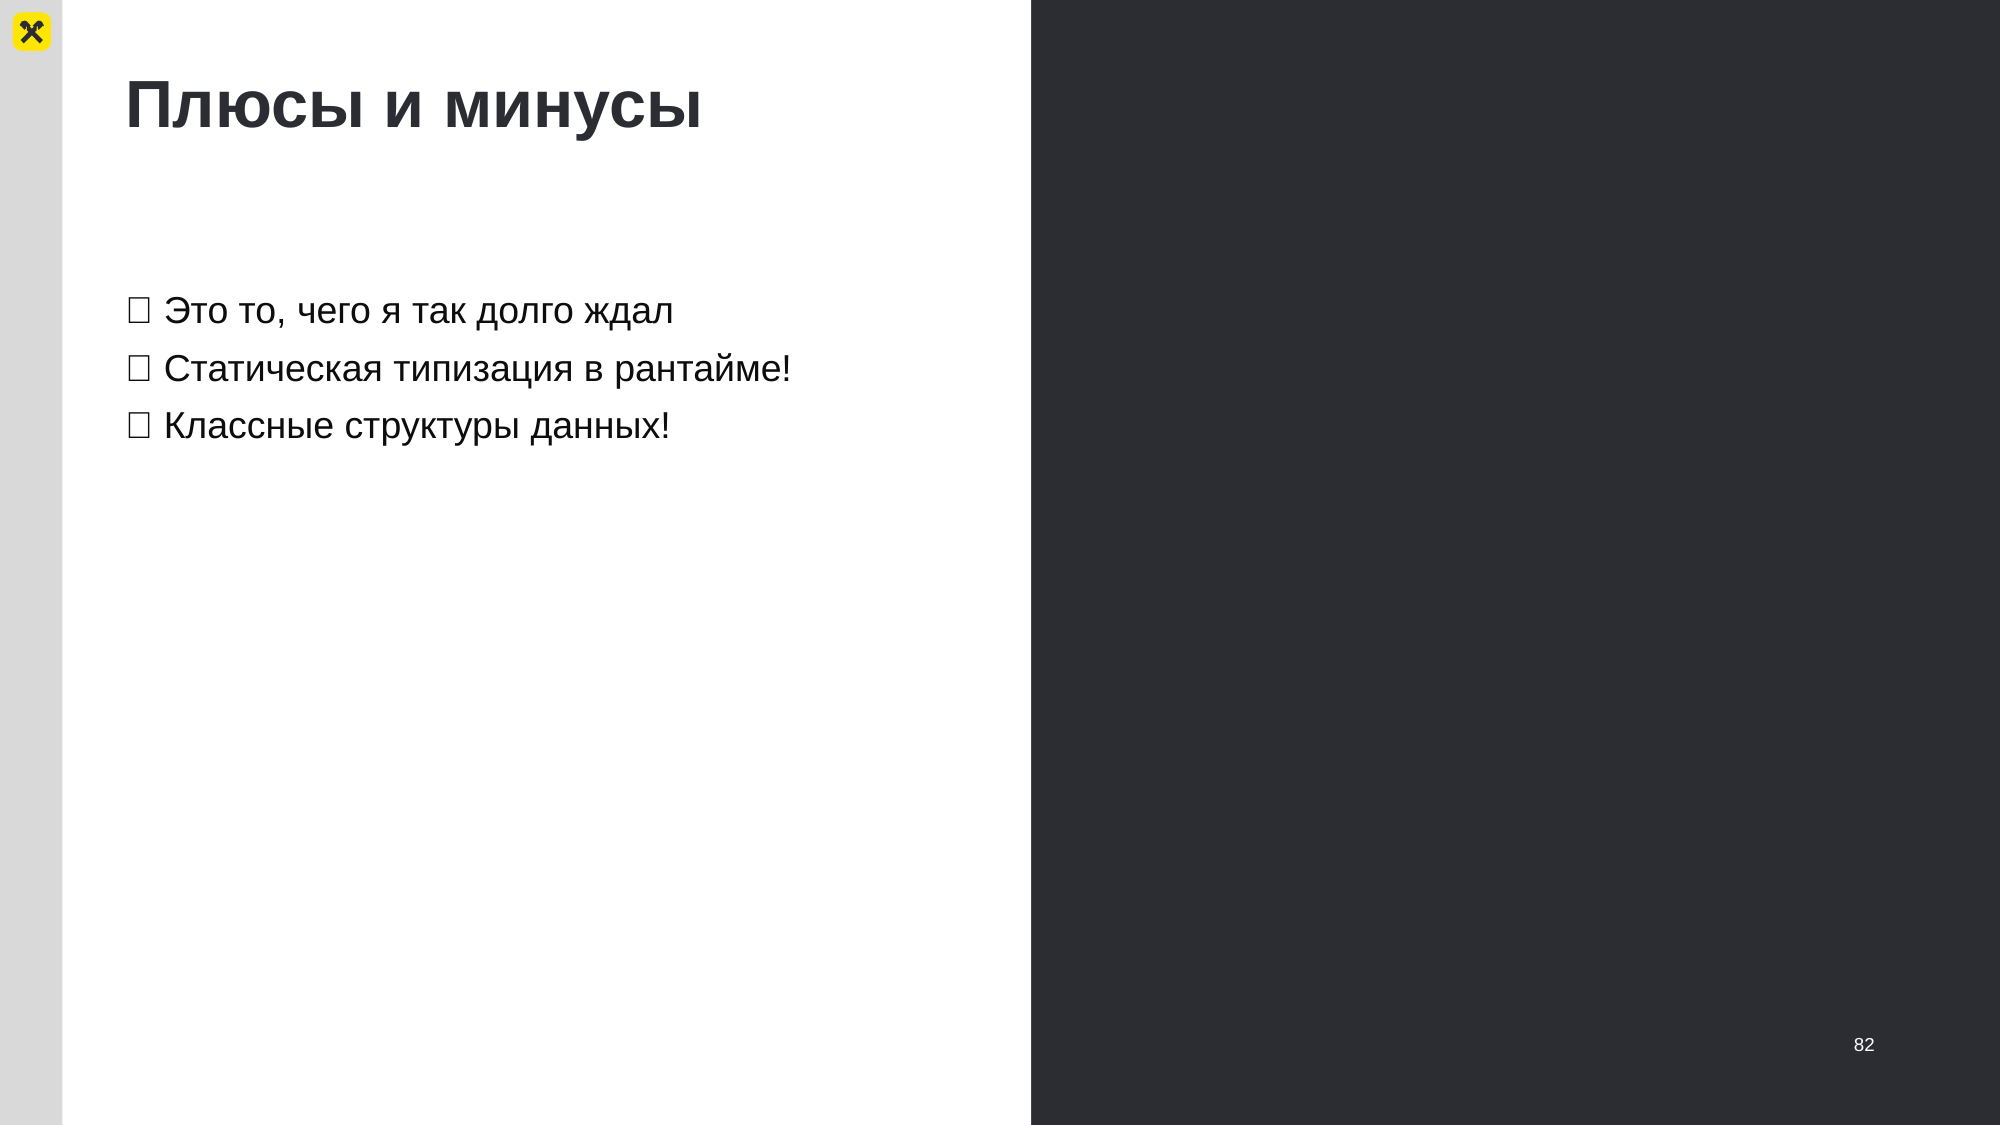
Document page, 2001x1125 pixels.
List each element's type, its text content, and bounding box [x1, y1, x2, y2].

title Плюсы и минусы [125, 62, 1875, 157]
slide_number 82 [1749, 1000, 1875, 1064]
list ✅ Это то, чего я так долго ждал ✅ Статическая типизация в рантайме! ✅ Классные структуры данных! [125, 278, 875, 719]
